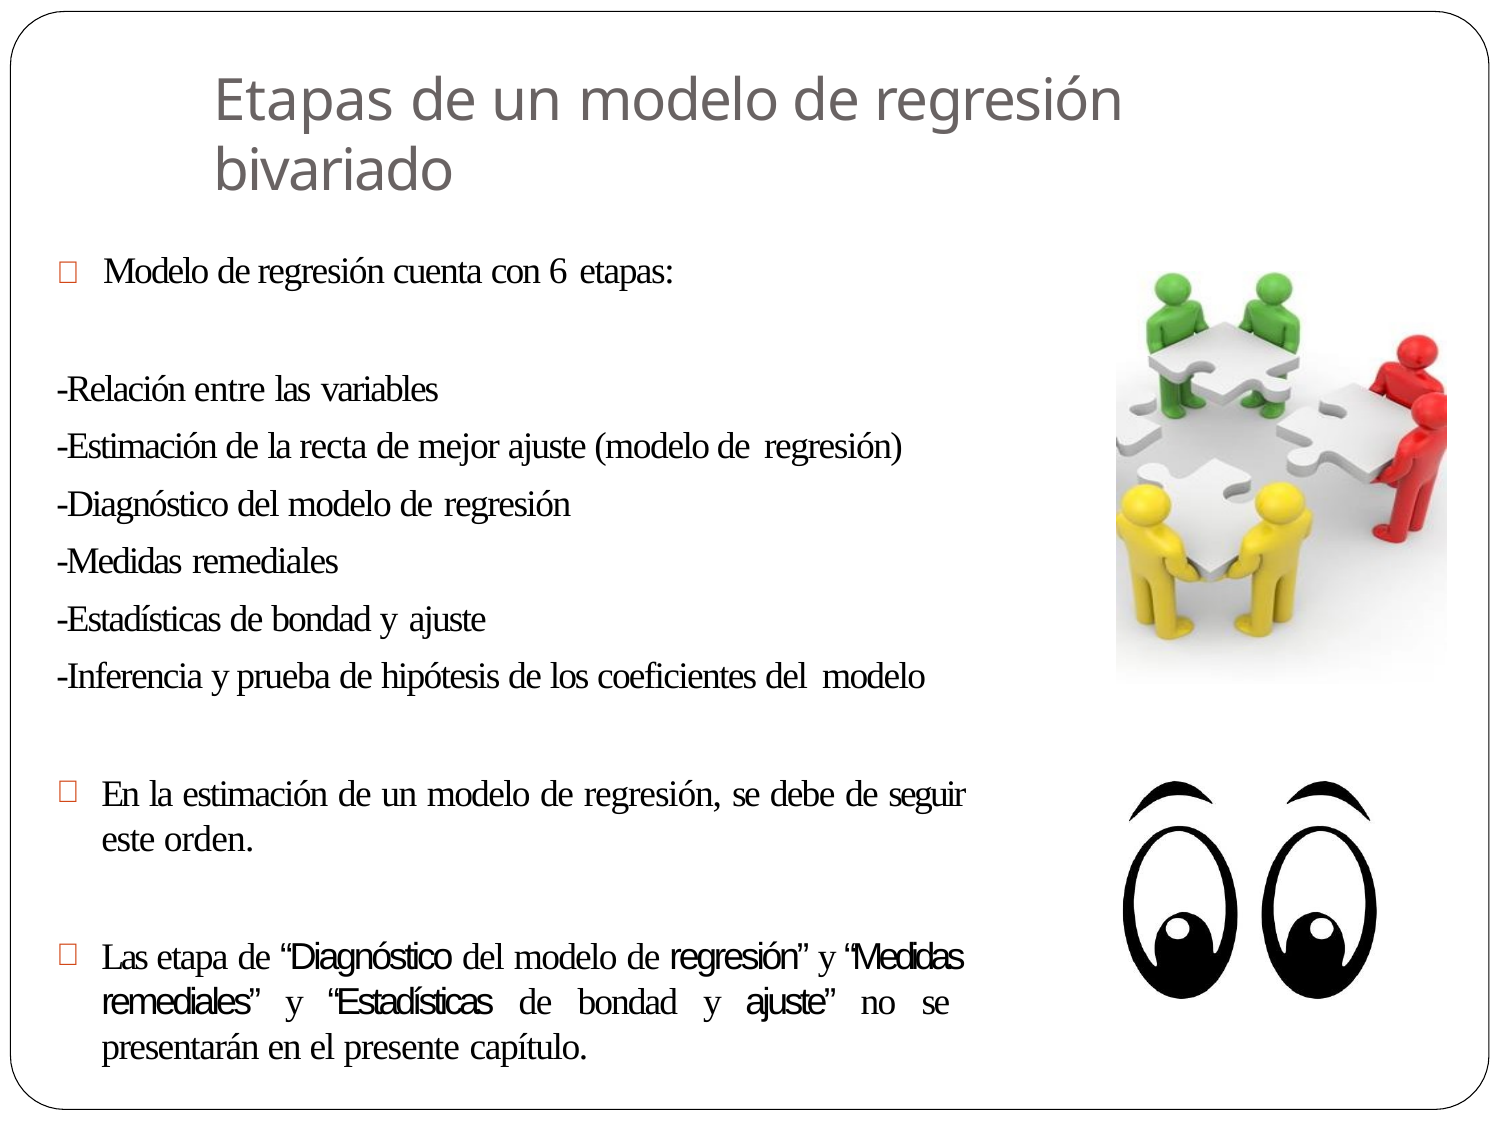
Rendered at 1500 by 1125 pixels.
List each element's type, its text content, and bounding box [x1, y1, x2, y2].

text_box  Modelo de regresión cuenta con 6 etapas: -Relación entre las variables -Estimación de la recta de mejor ajuste (modelo de regresión) -Diagnóstico del modelo de regresión -Medidas remediales -Estadísticas de bondad y ajuste -Inferencia y prueba de hipótesis de los coeficientes del modelo En la estimación de un modelo de regresión, se debe de seguir este orden. Las etapa de “Diagnóstico del modelo de regresión” y “Medidas remediales” y “Estadísticas de bondad y ajuste” no se presentarán en el presente capítulo. [54, 243, 974, 1068]
text_box [1116, 271, 1447, 684]
text_box [1122, 780, 1380, 1000]
title Etapas de un modelo de regresión bivariado [211, 60, 1301, 251]
